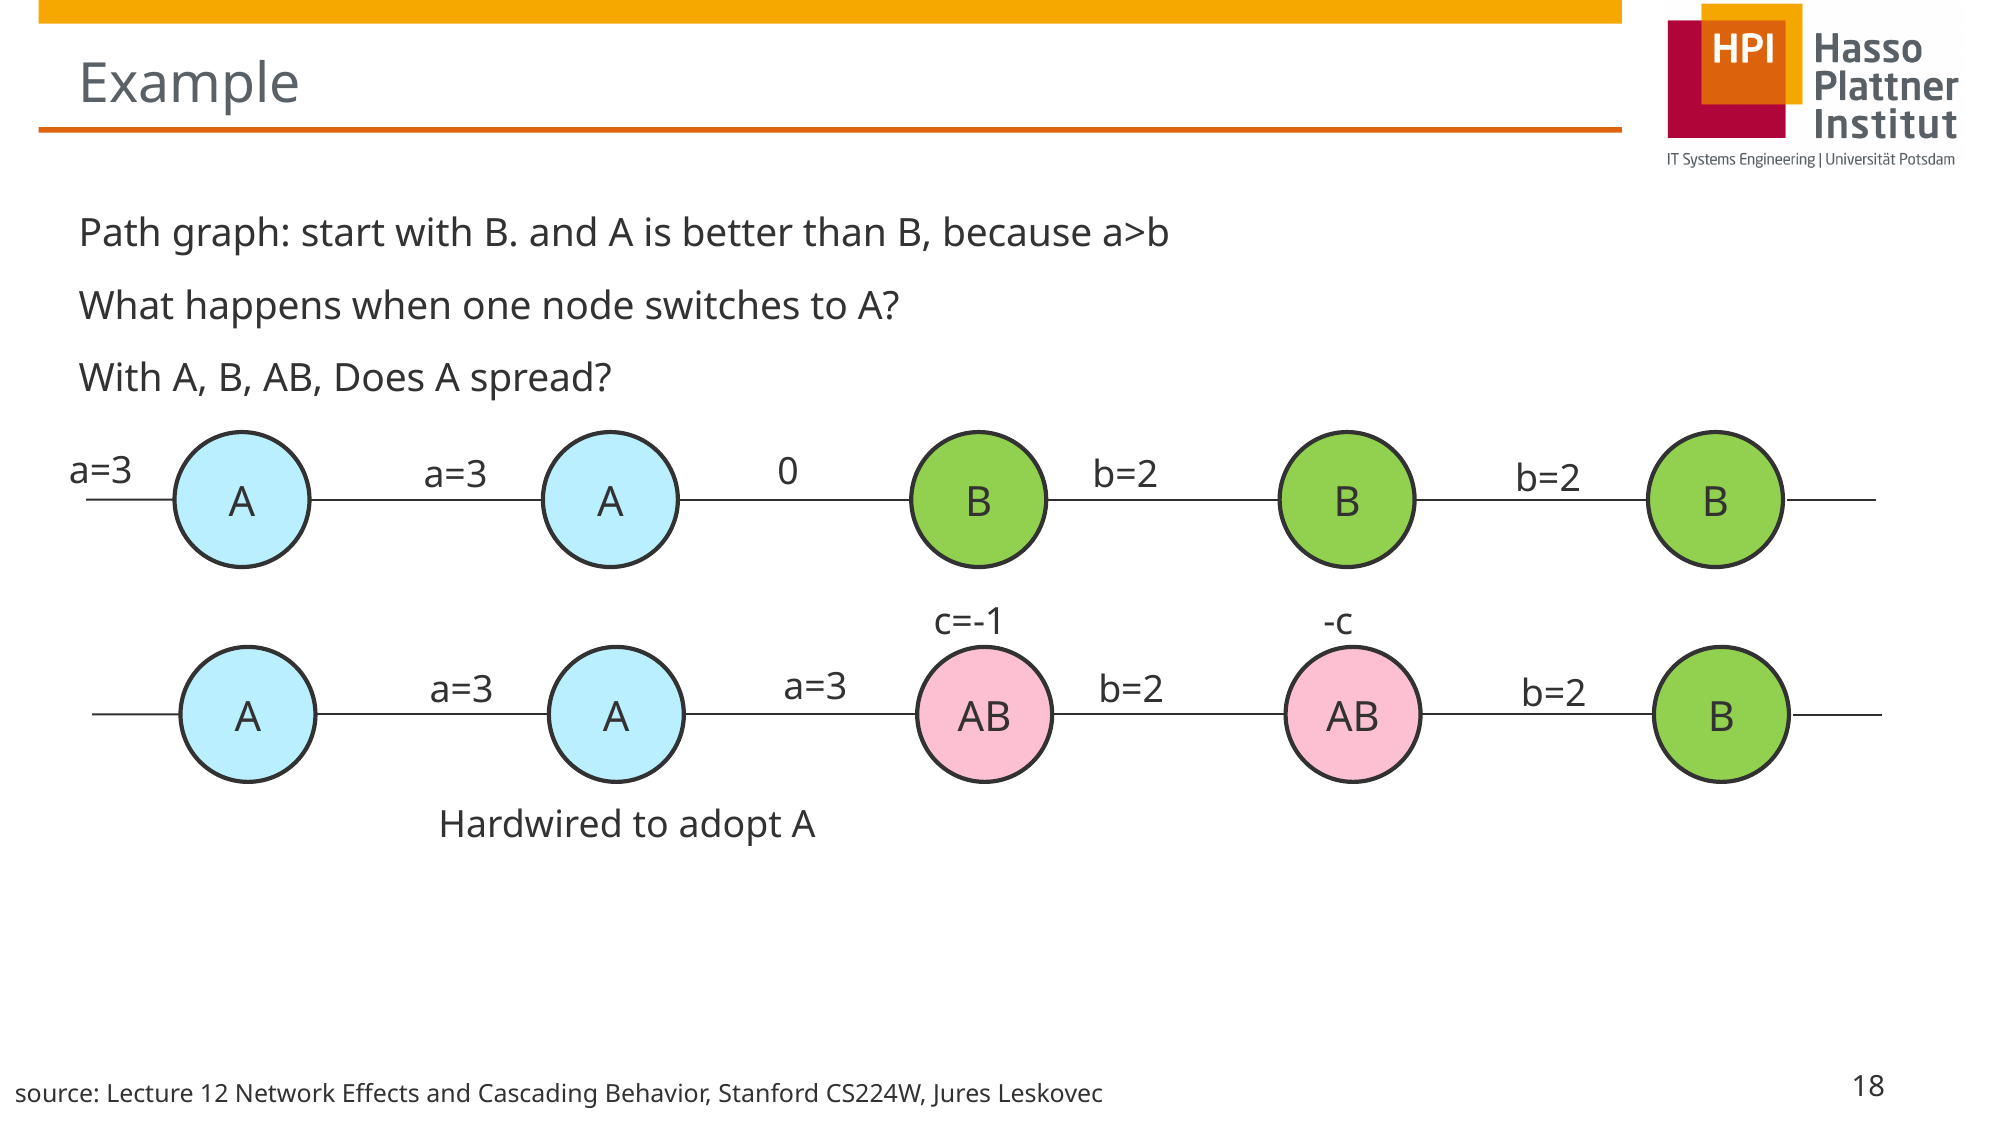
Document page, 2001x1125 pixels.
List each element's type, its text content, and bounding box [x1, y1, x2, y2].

text_box B [1645, 429, 1786, 570]
list Path graph: start with B. and A is better than B, because a>b What happens when one node switches to A? With A, B, AB, Does A spread? [78, 199, 1961, 397]
text_box A [540, 429, 680, 570]
title Example [78, 23, 1583, 115]
text_box b=2 [1514, 453, 1561, 498]
text_box b=2 [1092, 450, 1262, 497]
text_box 0 [777, 447, 812, 497]
text_box B [1651, 644, 1792, 784]
text_box B [1277, 429, 1417, 570]
text_box source: Lecture 12 Network Effects and Cascading Behavior, Stanford CS224W, Jures Leskovec [0, 1070, 1869, 1115]
text_box c=-1 [933, 597, 1036, 635]
text_box B [909, 429, 1049, 570]
text_box -c [1323, 597, 1369, 644]
text_box AB [1283, 644, 1423, 784]
text_box AB [915, 644, 1055, 784]
text_box A [178, 644, 318, 784]
text_box a=3 [783, 662, 818, 712]
text_box A [546, 644, 686, 784]
picture [1664, 0, 1965, 170]
text_box a=3 [429, 665, 464, 713]
text_box b=2 [1098, 665, 1268, 712]
text_box a=3 [68, 445, 104, 495]
slide_number 18 [1834, 1064, 1961, 1107]
text_box a=3 [423, 450, 459, 498]
text_box Hardwired to adopt A [423, 792, 871, 853]
text_box A [172, 429, 312, 570]
text_box b=2 [1520, 668, 1566, 713]
